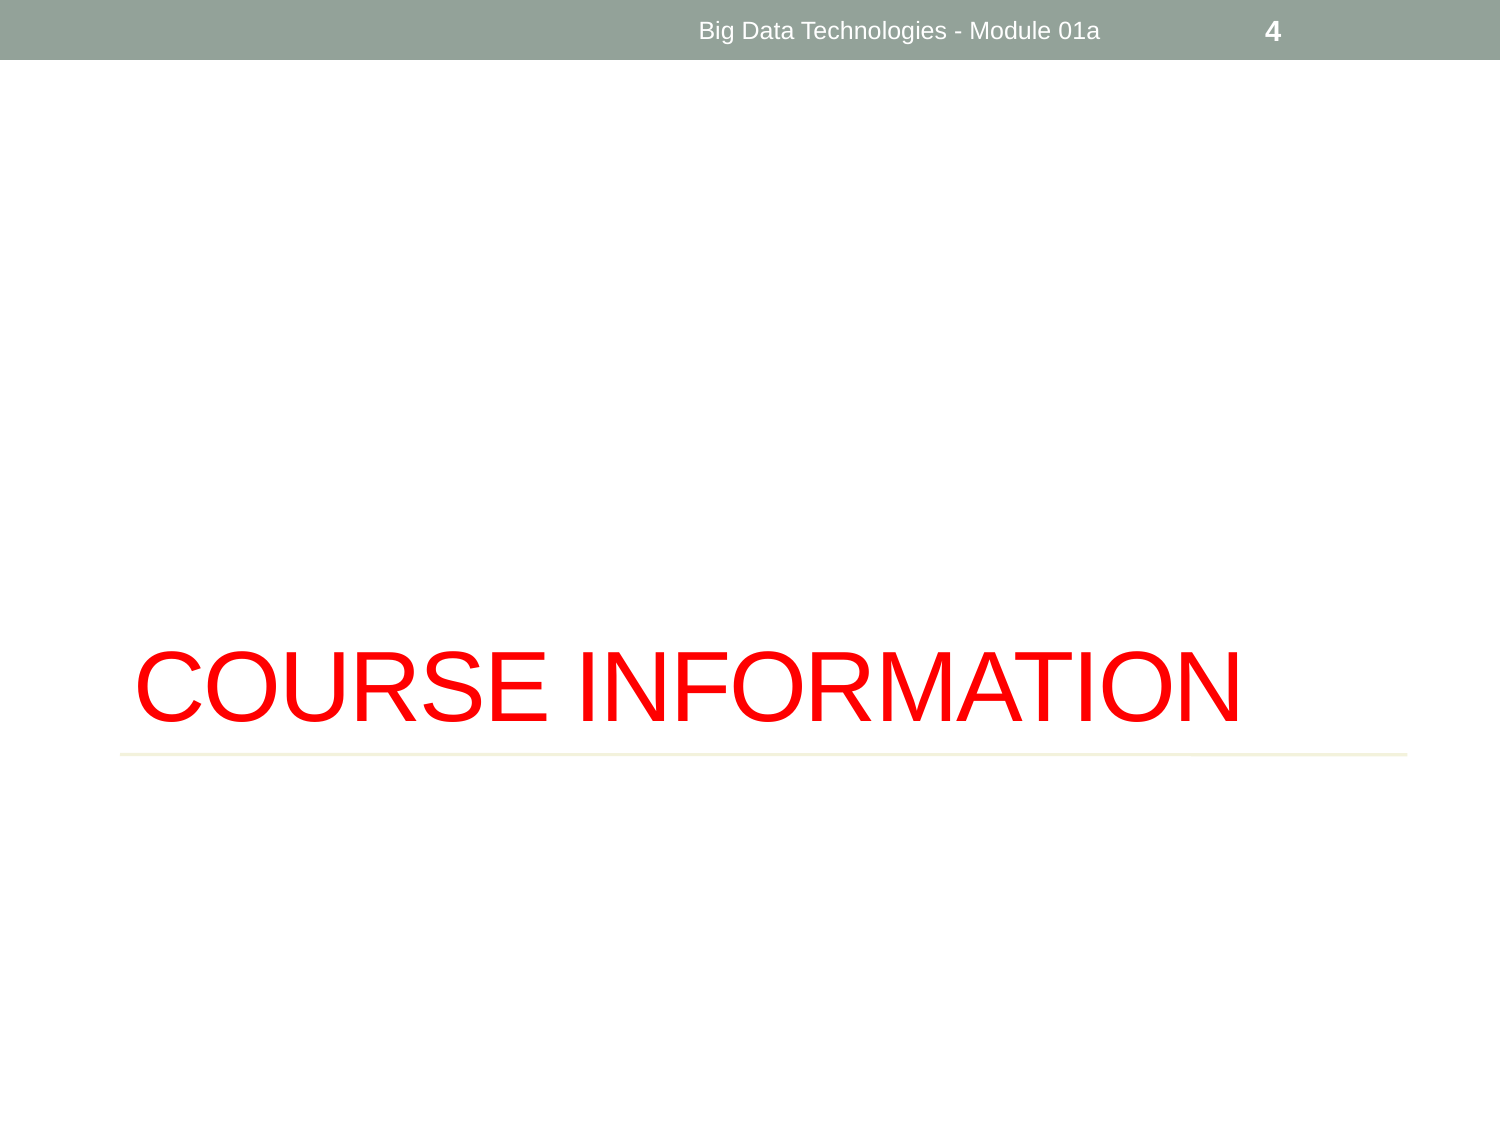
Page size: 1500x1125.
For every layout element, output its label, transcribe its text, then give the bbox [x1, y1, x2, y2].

title Course Information [118, 387, 1394, 749]
footer Big Data Technologies - Module 01a [562, 3, 1238, 57]
slide_number 4 [1250, 3, 1425, 57]
